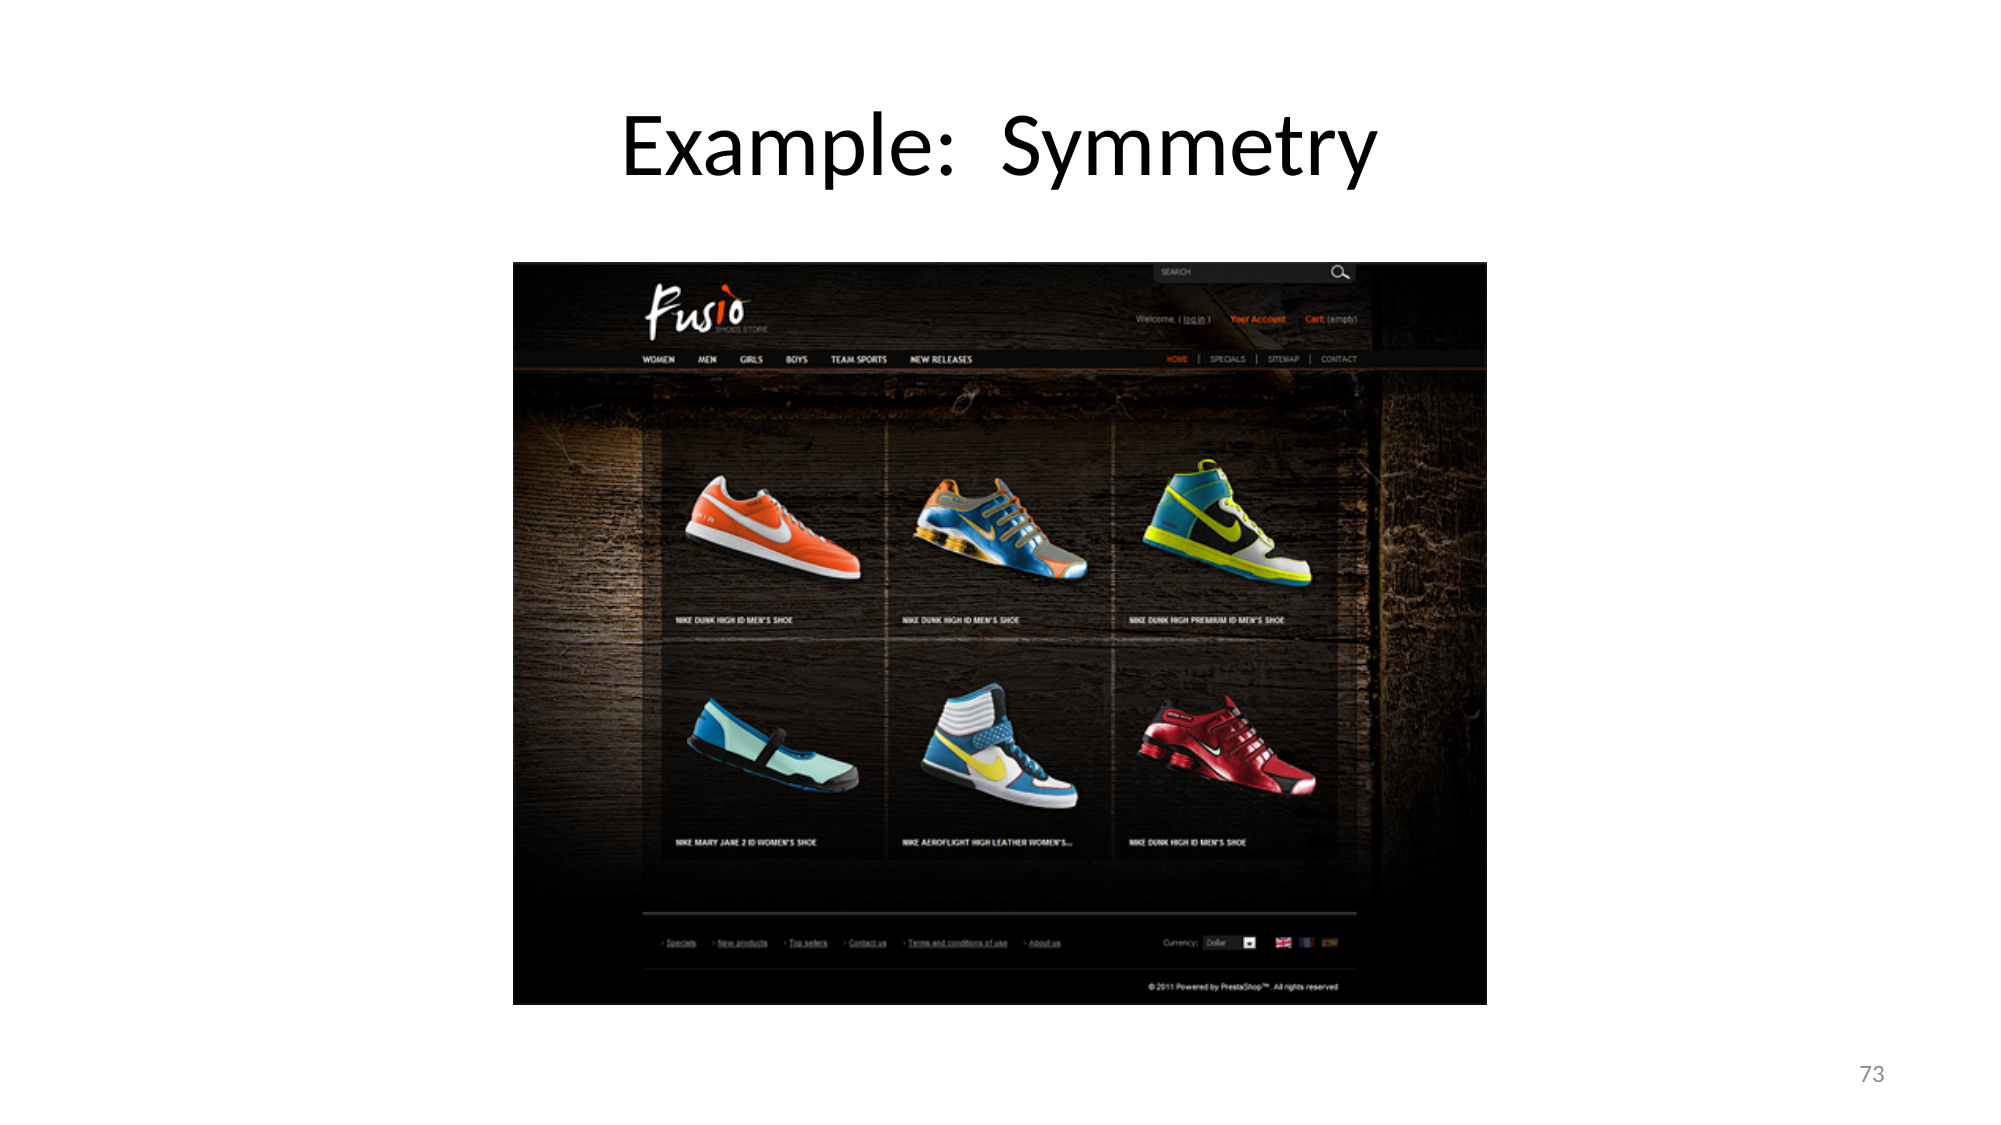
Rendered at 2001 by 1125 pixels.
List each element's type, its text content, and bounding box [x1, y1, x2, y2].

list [513, 262, 1487, 1006]
title Example: Symmetry [99, 45, 1900, 233]
slide_number 73 [1433, 1042, 1900, 1103]
